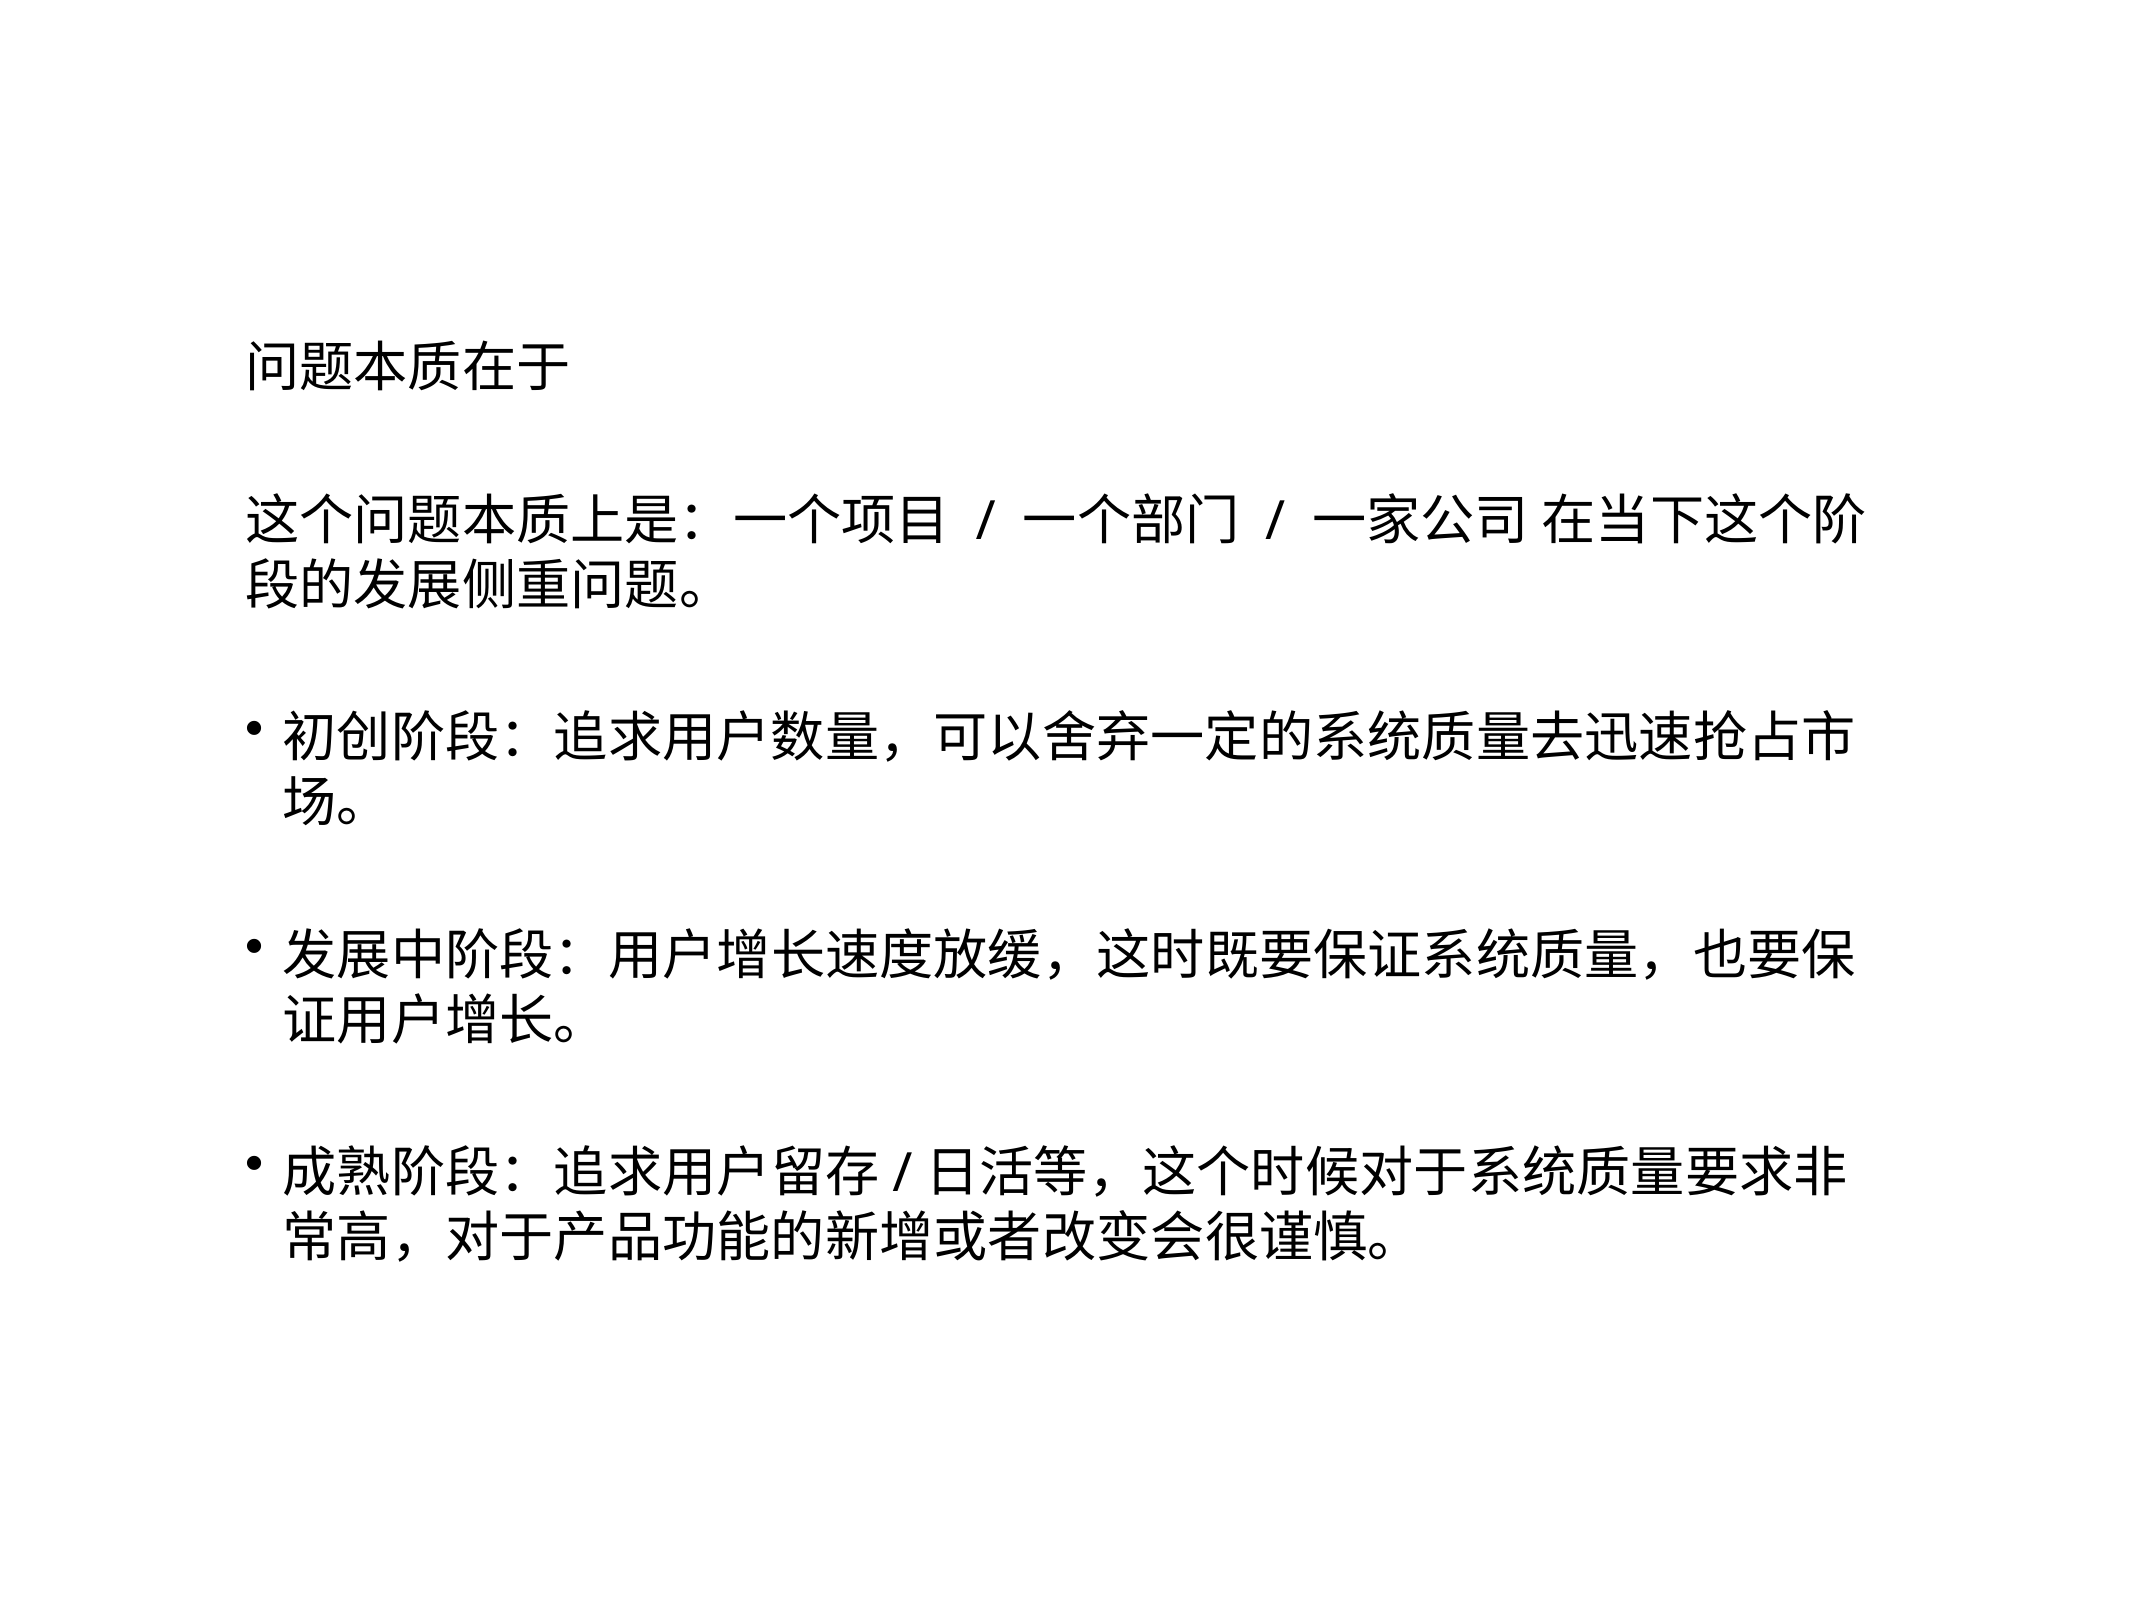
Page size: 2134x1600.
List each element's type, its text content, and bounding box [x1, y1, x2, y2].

text_box 问题本质在于 这个问题本质上是：一个项目 / 一个部门 / 一家公司 在当下这个阶段的发展侧重问题。 初创阶段：追求用户数量，可以舍弃一定的系统质量去迅速抢占市场。 发展中阶段：用户增长速度放缓，这时既要保证系统质量，也要保证用户增长。 成熟阶段：追求用户留存/日活等，这个时候对于系统质量要求非常高，对于产品功能的新增或者改变会很谨慎。 [236, 324, 1897, 1276]
